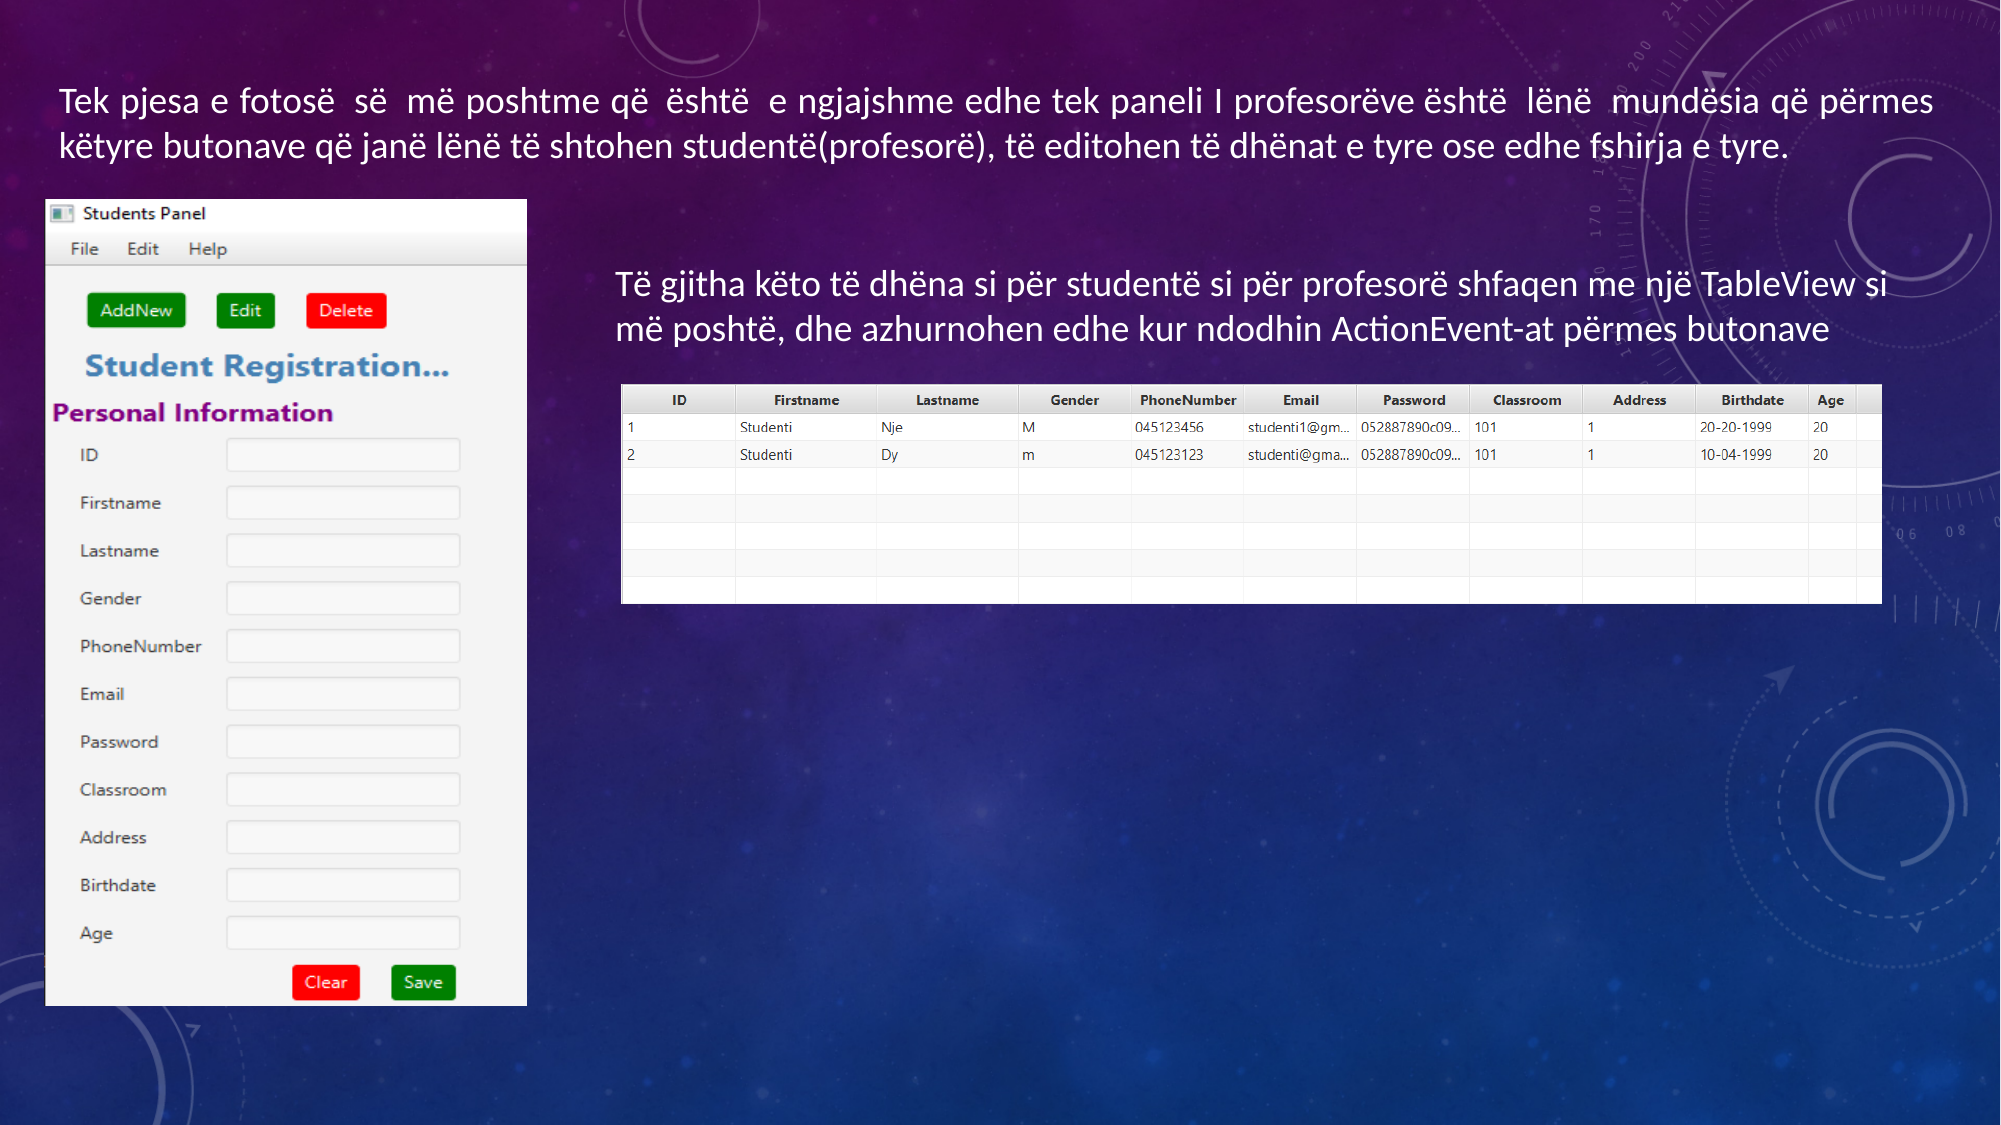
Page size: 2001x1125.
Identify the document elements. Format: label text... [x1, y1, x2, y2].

text_box Të gjitha këto të dhëna si për studentë si për profesorë shfaqen me një TableView si më poshtë, dhe azhurnohen edhe kur ndodhin ActionEvent-at përmes butonave [599, 251, 1903, 357]
picture [0, 0, 2001, 1125]
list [44, 199, 528, 1006]
list Tek pjesa e fotosë së më poshtme që është e ngjajshme edhe tek paneli I profesorëve është lënë mundësia që përmes këtyre butonave që janë lënë të shtohen studentë(profesorë), të editohen të dhënat e tyre ose edhe fshirja e tyre. [43, 36, 1950, 272]
